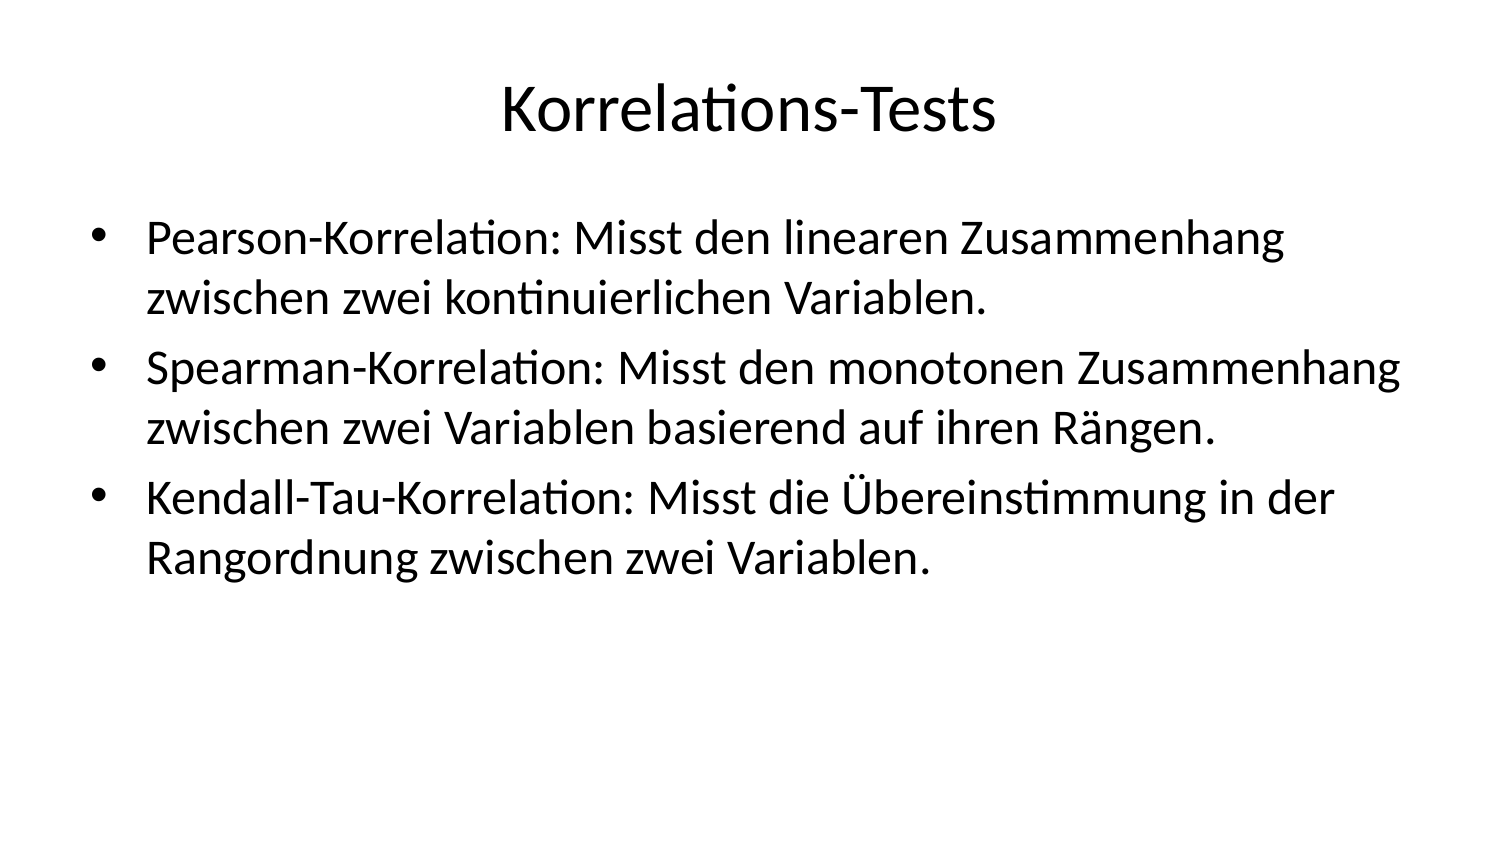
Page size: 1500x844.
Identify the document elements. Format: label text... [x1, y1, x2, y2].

list Pearson-Korrelation: Misst den linearen Zusammenhang zwischen zwei kontinuierlichen Variablen. Spearman-Korrelation: Misst den monotonen Zusammenhang zwischen zwei Variablen basierend auf ihren Rängen. Kendall-Tau-Korrelation: Misst die Übereinstimmung in der Rangordnung zwischen zwei Variablen. [75, 196, 1425, 754]
title Korrelations-Tests [75, 33, 1425, 175]
